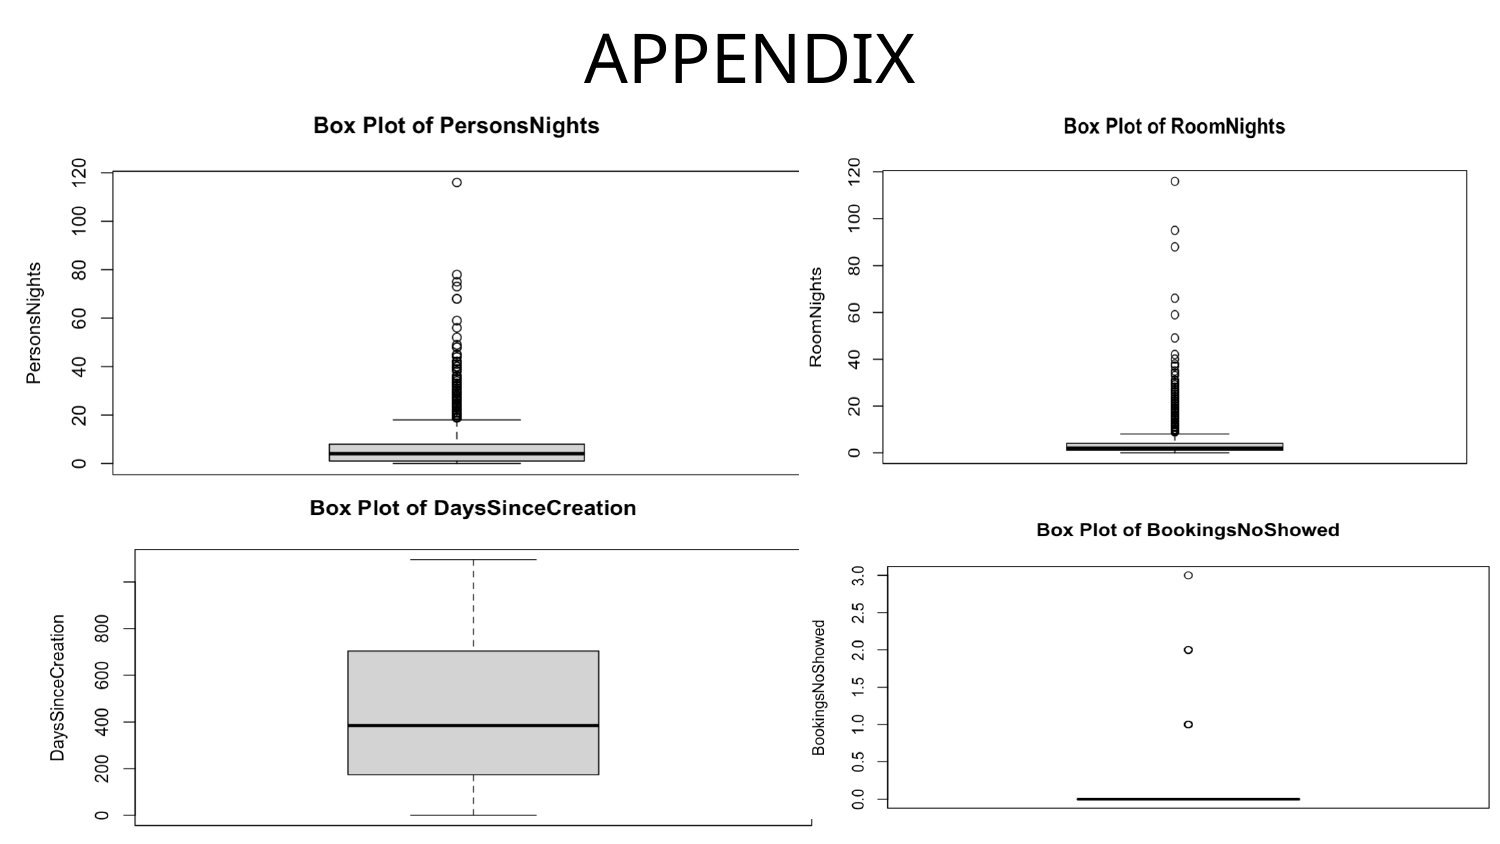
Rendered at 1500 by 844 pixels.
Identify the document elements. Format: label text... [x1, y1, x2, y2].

title APPENDIX [116, 0, 1383, 94]
picture [18, 110, 1500, 844]
